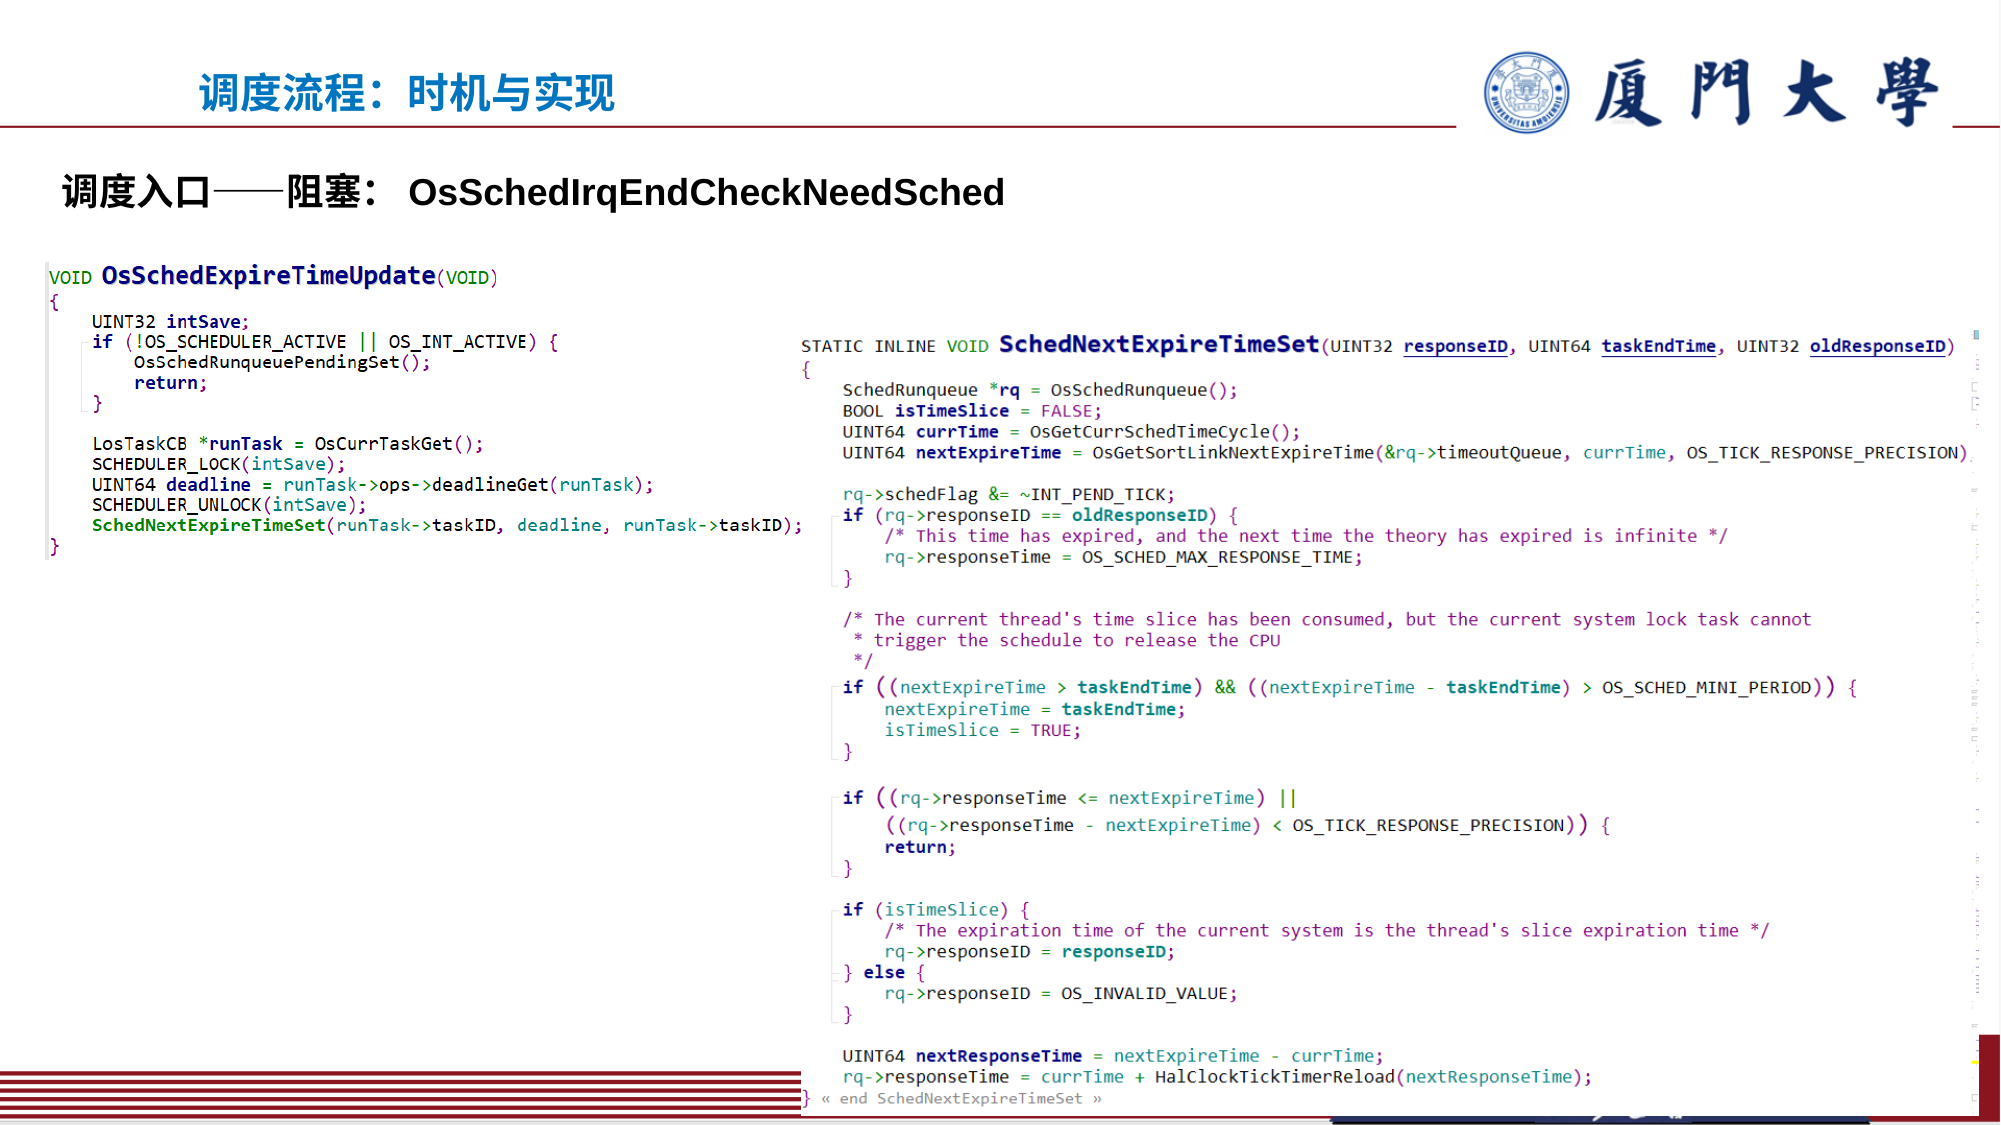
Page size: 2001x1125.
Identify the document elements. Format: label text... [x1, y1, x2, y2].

text_box 调度入口——阻塞：OsSchedIrqEndCheckNeedSched [47, 160, 1036, 221]
text_box 调度流程：时机与实现 [184, 65, 695, 126]
picture [0, 0, 2001, 1125]
